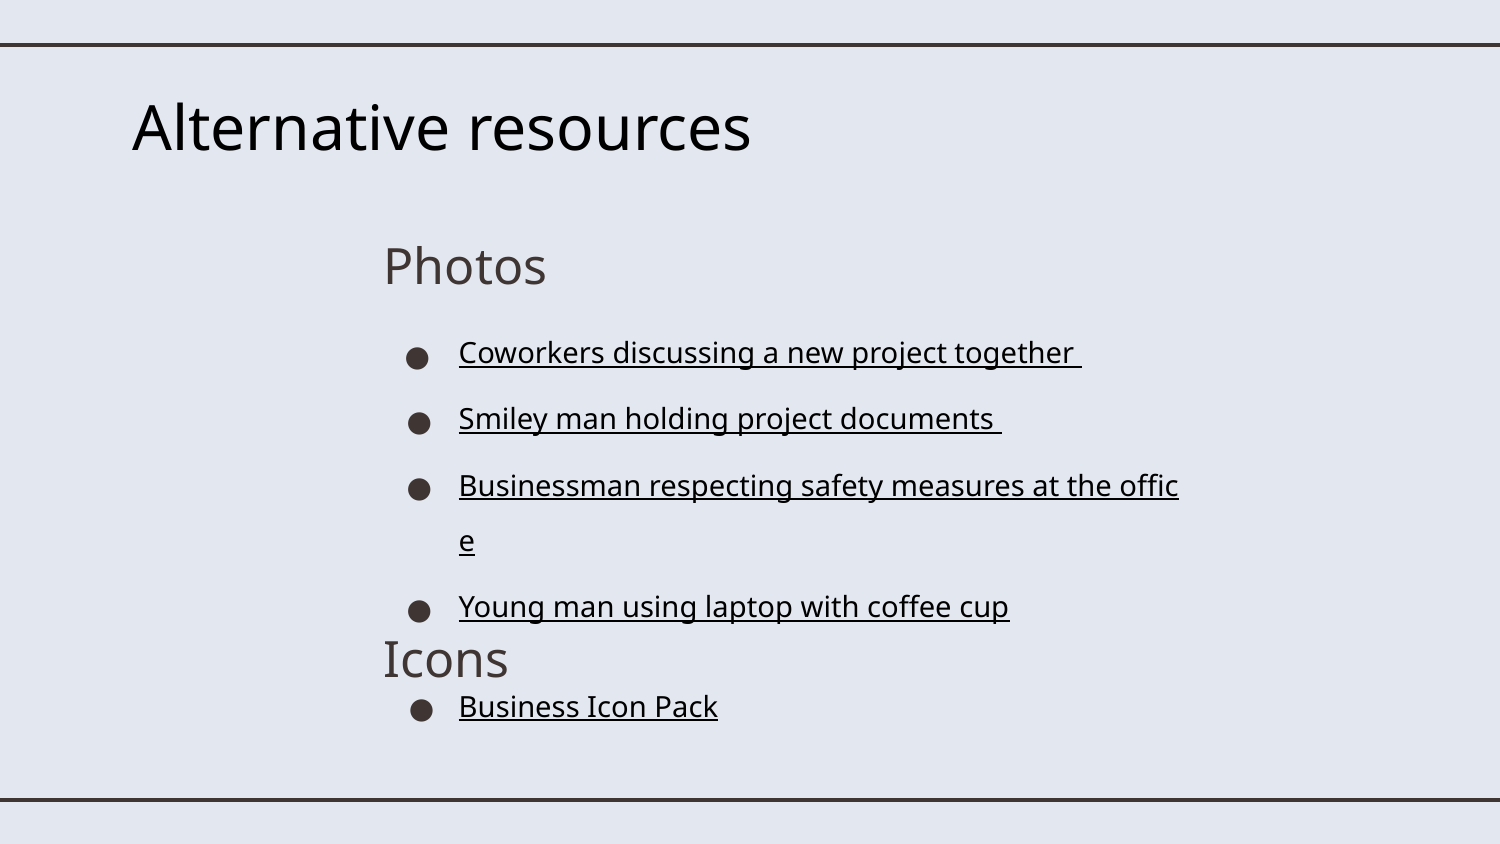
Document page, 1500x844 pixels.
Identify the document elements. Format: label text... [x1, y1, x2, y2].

subtitle Photos [368, 235, 671, 293]
subtitle Coworkers discussing a new project together Smiley man holding project documents Businessman respecting safety measures at the office Young man using laptop with coffee cup Icons Business Icon Pack [368, 293, 1216, 746]
title Alternative resources [116, 72, 822, 167]
